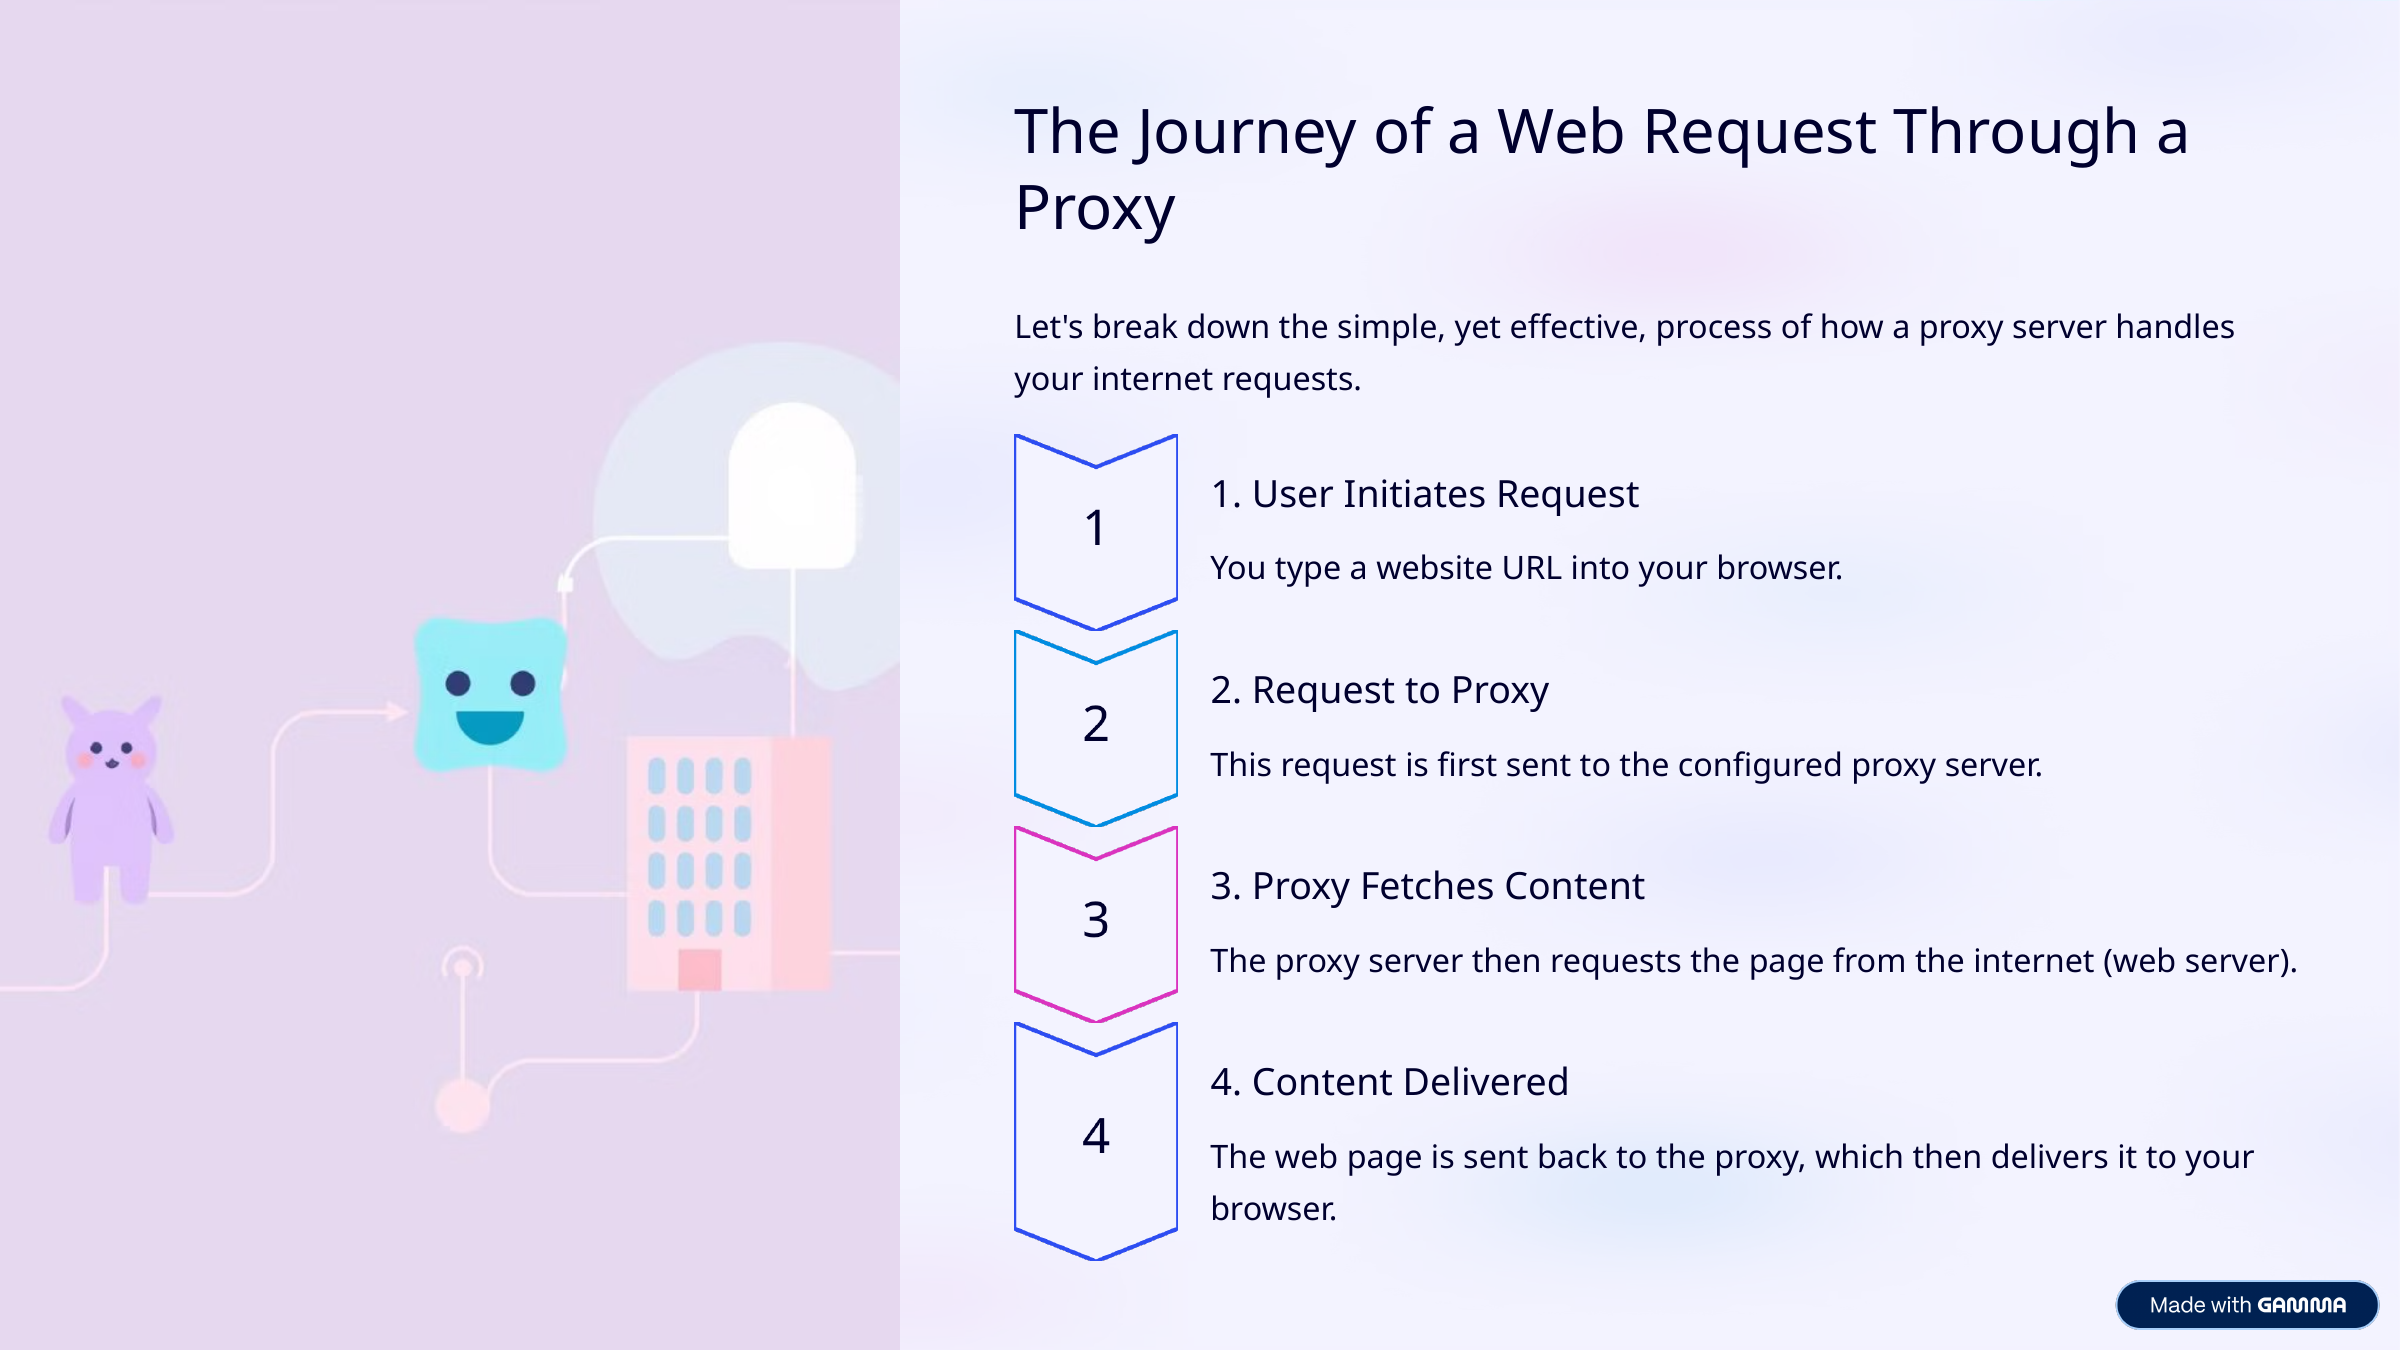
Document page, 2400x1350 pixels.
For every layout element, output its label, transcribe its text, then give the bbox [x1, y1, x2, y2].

text_box 4. Content Delivered [1210, 1055, 1596, 1104]
picture [1014, 434, 1178, 1261]
text_box This request is first sent to the configured proxy server. [1210, 730, 2286, 783]
text_box You type a website URL into your browser. [1210, 534, 2286, 587]
text_box The Journey of a Web Request Through a Proxy [1014, 89, 2286, 244]
text_box The proxy server then requests the page from the internet (web server). [1210, 926, 2286, 980]
text_box Let's break down the simple, yet effective, process of how a proxy server handles your internet requests. [1014, 292, 2286, 398]
picture [2106, 1271, 2389, 1339]
picture [0, 0, 900, 1350]
text_box 3. Proxy Fetches Content [1210, 859, 1647, 908]
text_box 1. User Initiates Request [1210, 466, 1639, 515]
text_box 2. Request to Proxy [1210, 662, 1596, 711]
text_box The web page is sent back to the proxy, which then delivers it to your browser. [1210, 1122, 2286, 1228]
